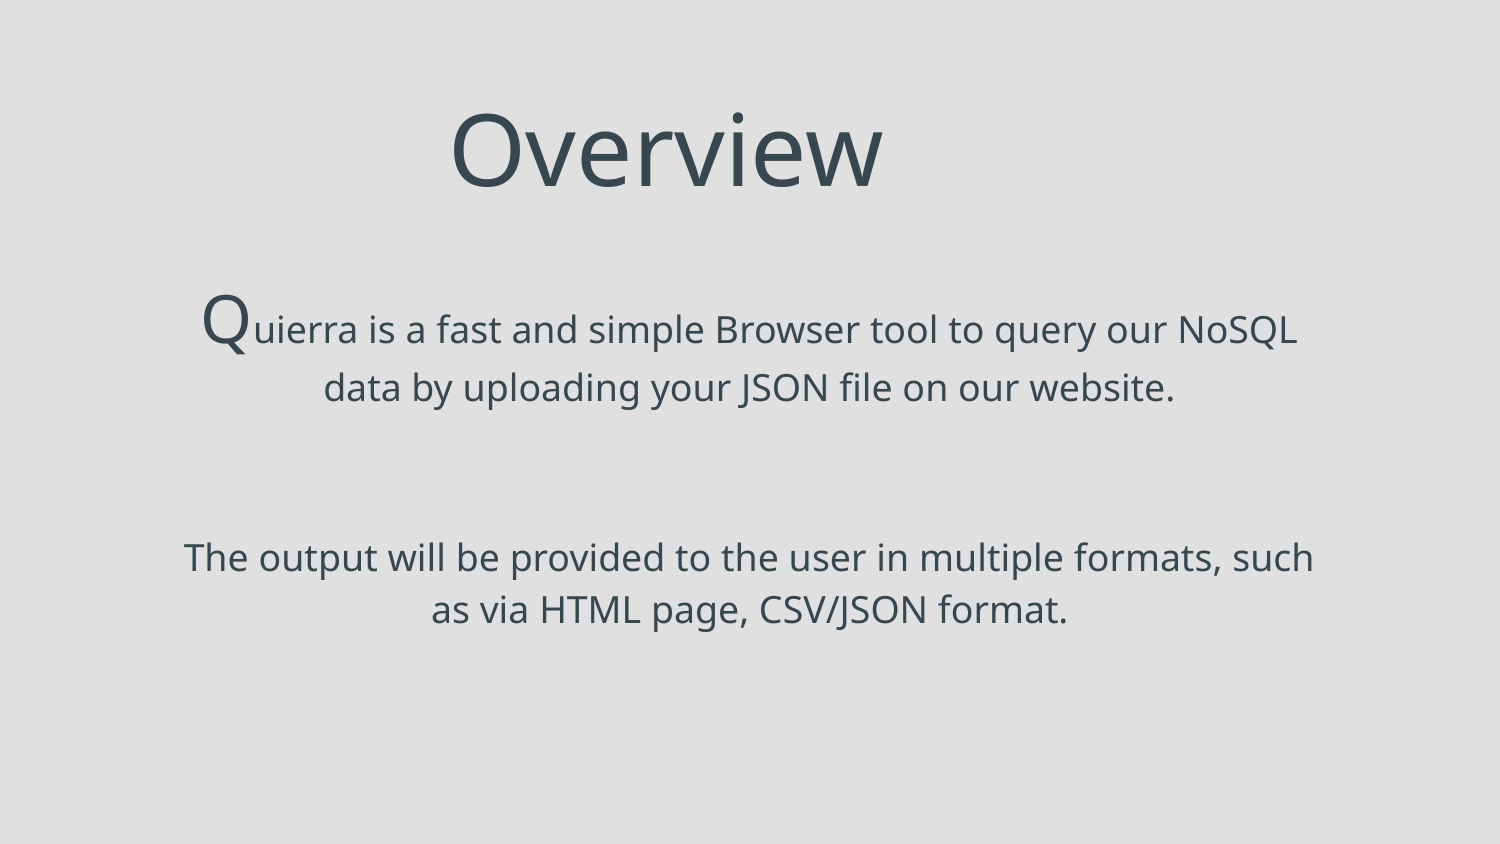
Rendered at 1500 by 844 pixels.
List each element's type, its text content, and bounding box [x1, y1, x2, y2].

title Overview [155, 0, 1177, 250]
list Quierra is a fast and simple Browser tool to query our NoSQL data by uploading your JSON file on our website. The output will be provided to the user in multiple formats, such as via HTML page, CSV/JSON format. [154, 250, 1346, 679]
